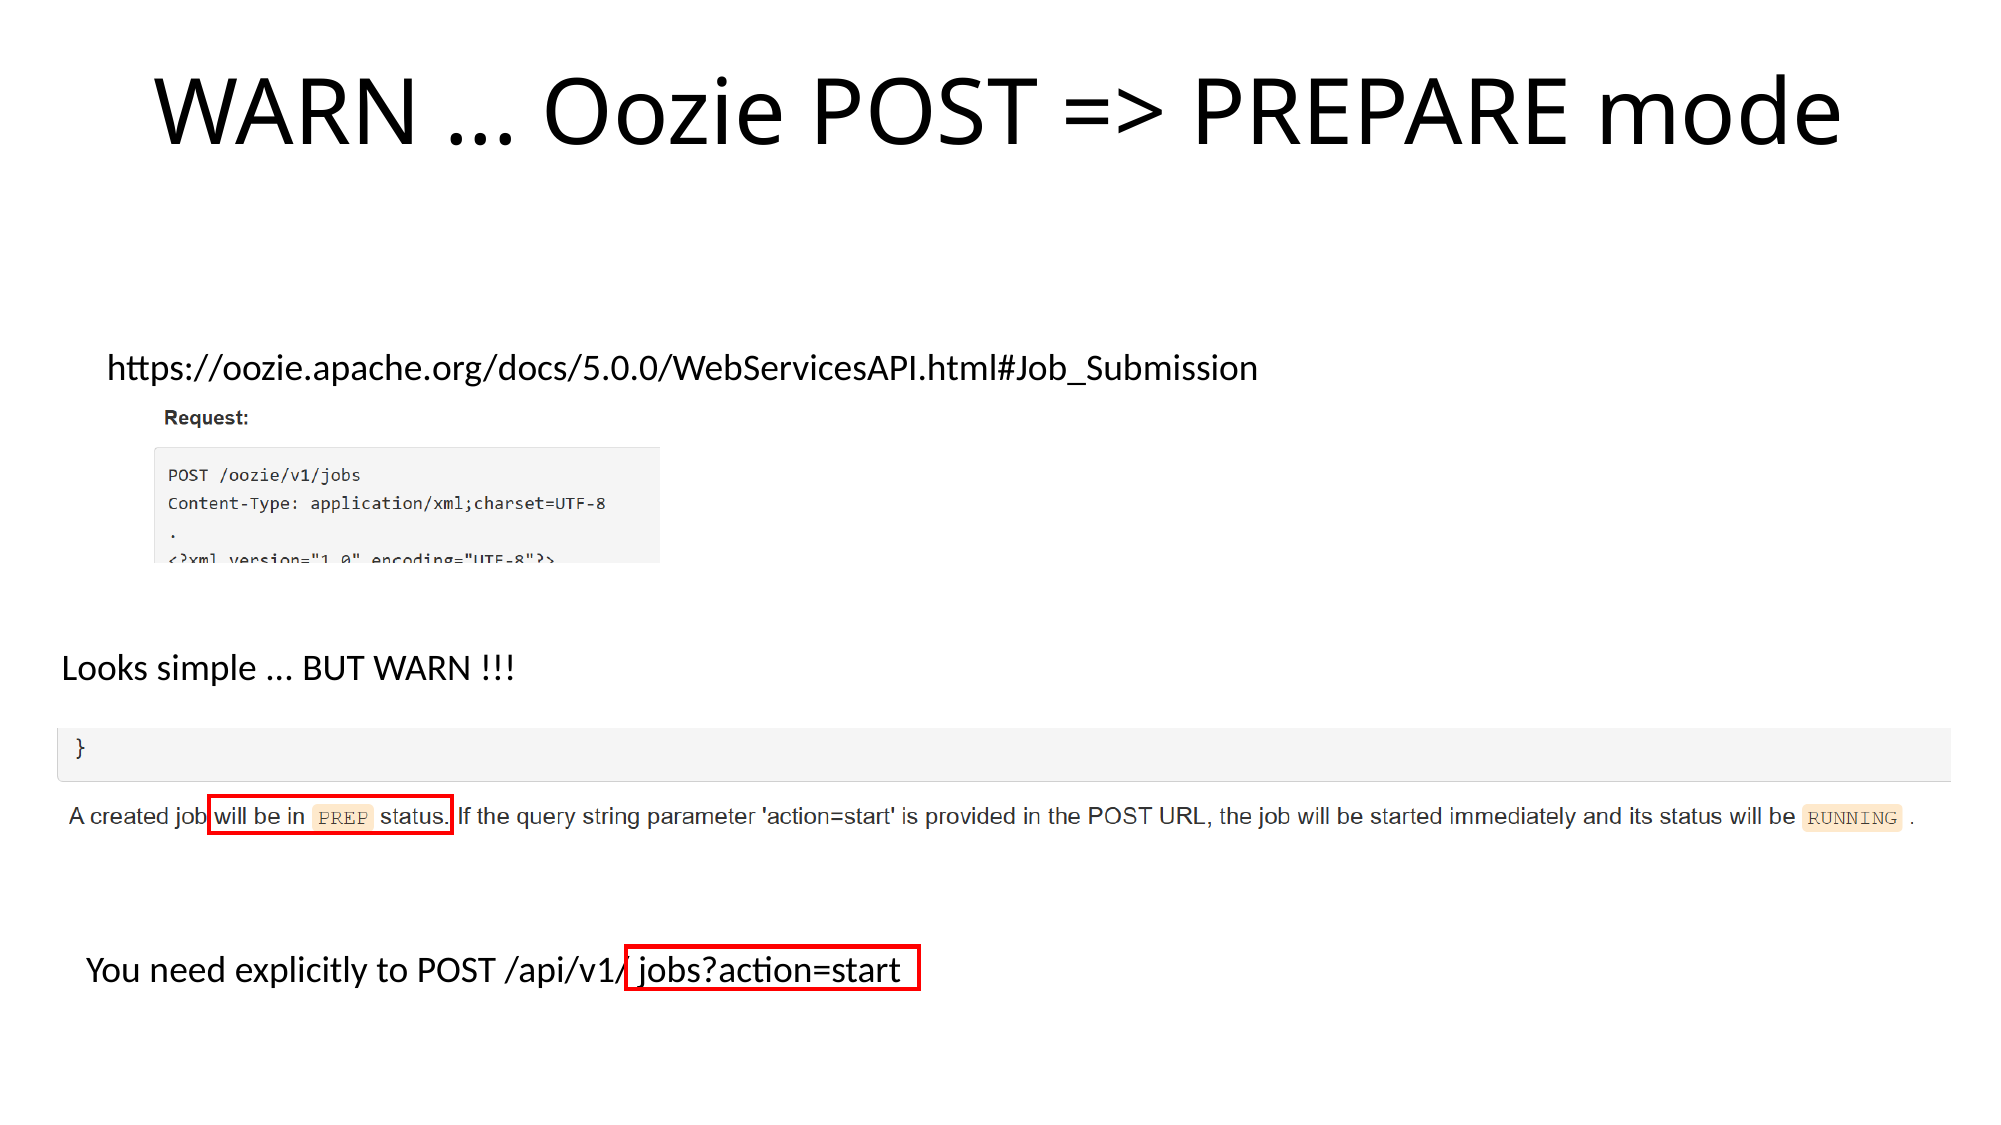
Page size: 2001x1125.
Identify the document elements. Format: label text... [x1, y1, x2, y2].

text_box [625, 945, 920, 990]
text_box You need explicitly to POST /api/v1/ jobs?action=start [71, 937, 917, 997]
picture [31, 728, 1951, 844]
picture [129, 399, 660, 563]
text_box https://oozie.apache.org/docs/5.0.0/WebServicesAPI.html#Job_Submission [92, 335, 1275, 396]
text_box Looks simple ... BUT WARN !!! [46, 635, 533, 696]
title WARN ... Oozie POST => PREPARE mode [137, 6, 1863, 225]
